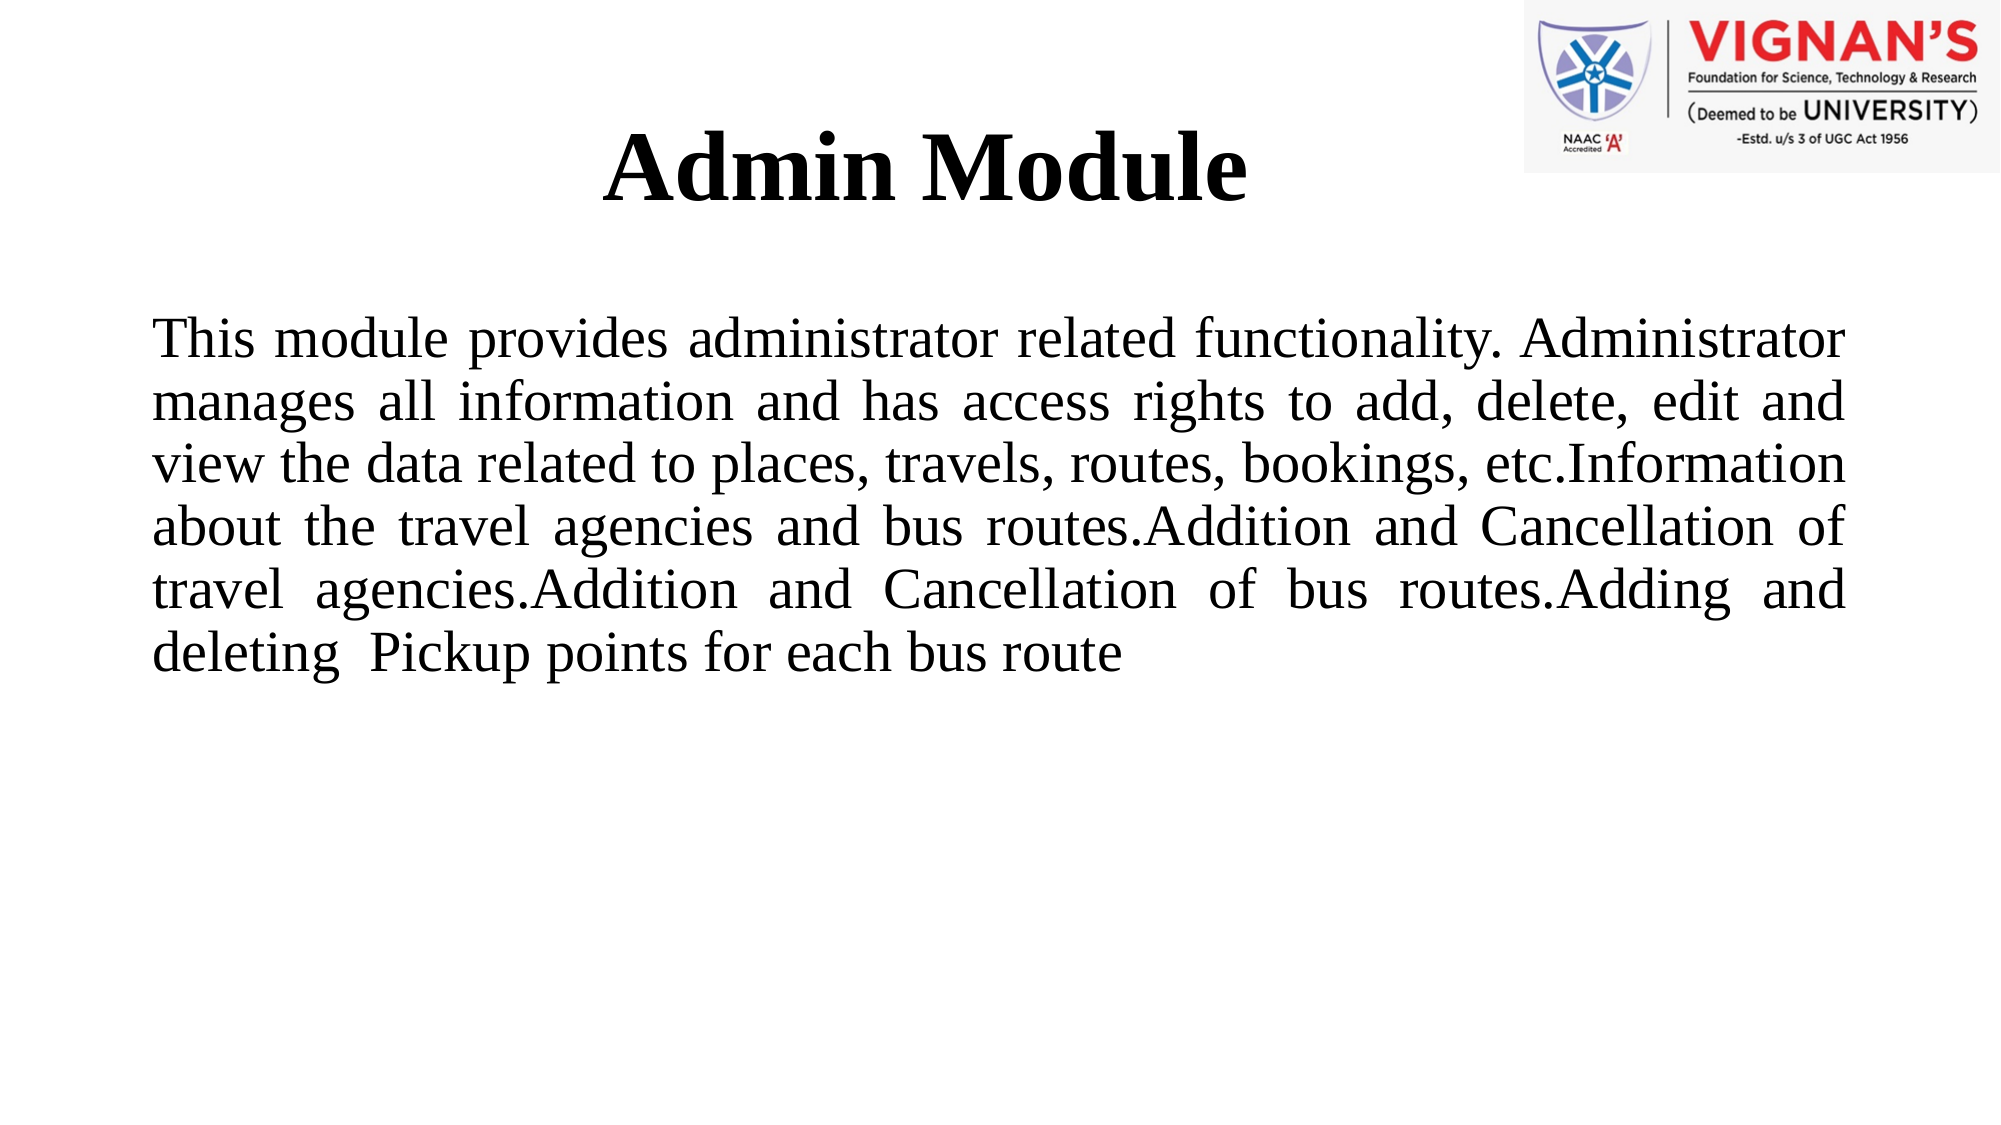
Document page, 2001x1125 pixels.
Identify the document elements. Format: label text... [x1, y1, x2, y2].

picture [1524, 0, 2000, 173]
list This module provides administrator related functionality. Administrator manages all information and has access rights to add, delete, edit and view the data related to places, travels, routes, bookings, etc.Information about the travel agencies and bus routes.Addition and Cancellation of travel agencies.Addition and Cancellation of bus routes.Adding and deleting Pickup points for each bus route [137, 299, 1863, 1014]
title Admin Module [137, 59, 1863, 278]
